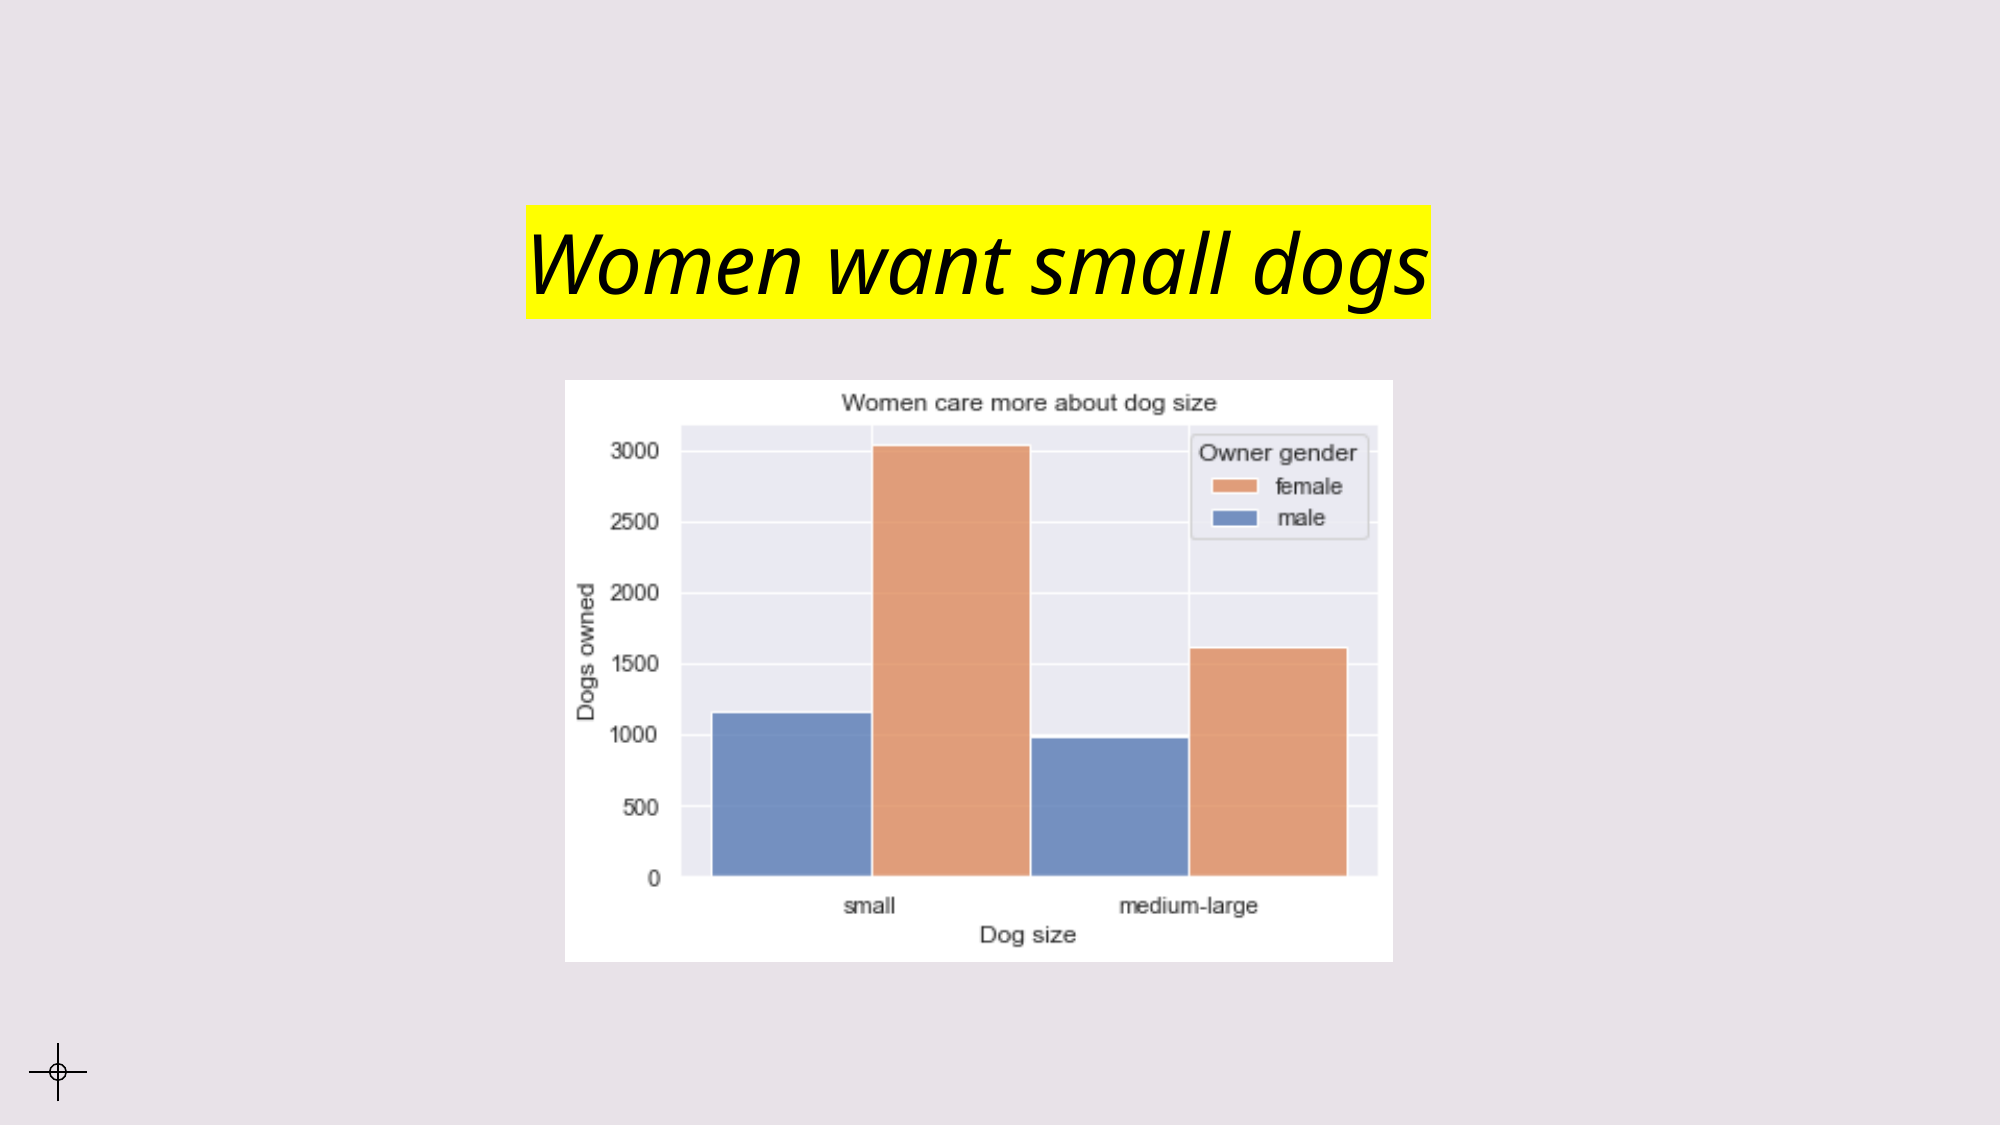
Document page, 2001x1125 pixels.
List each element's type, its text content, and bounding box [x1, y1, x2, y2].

picture [565, 380, 1393, 962]
title Women want small dogs [200, 59, 1758, 319]
